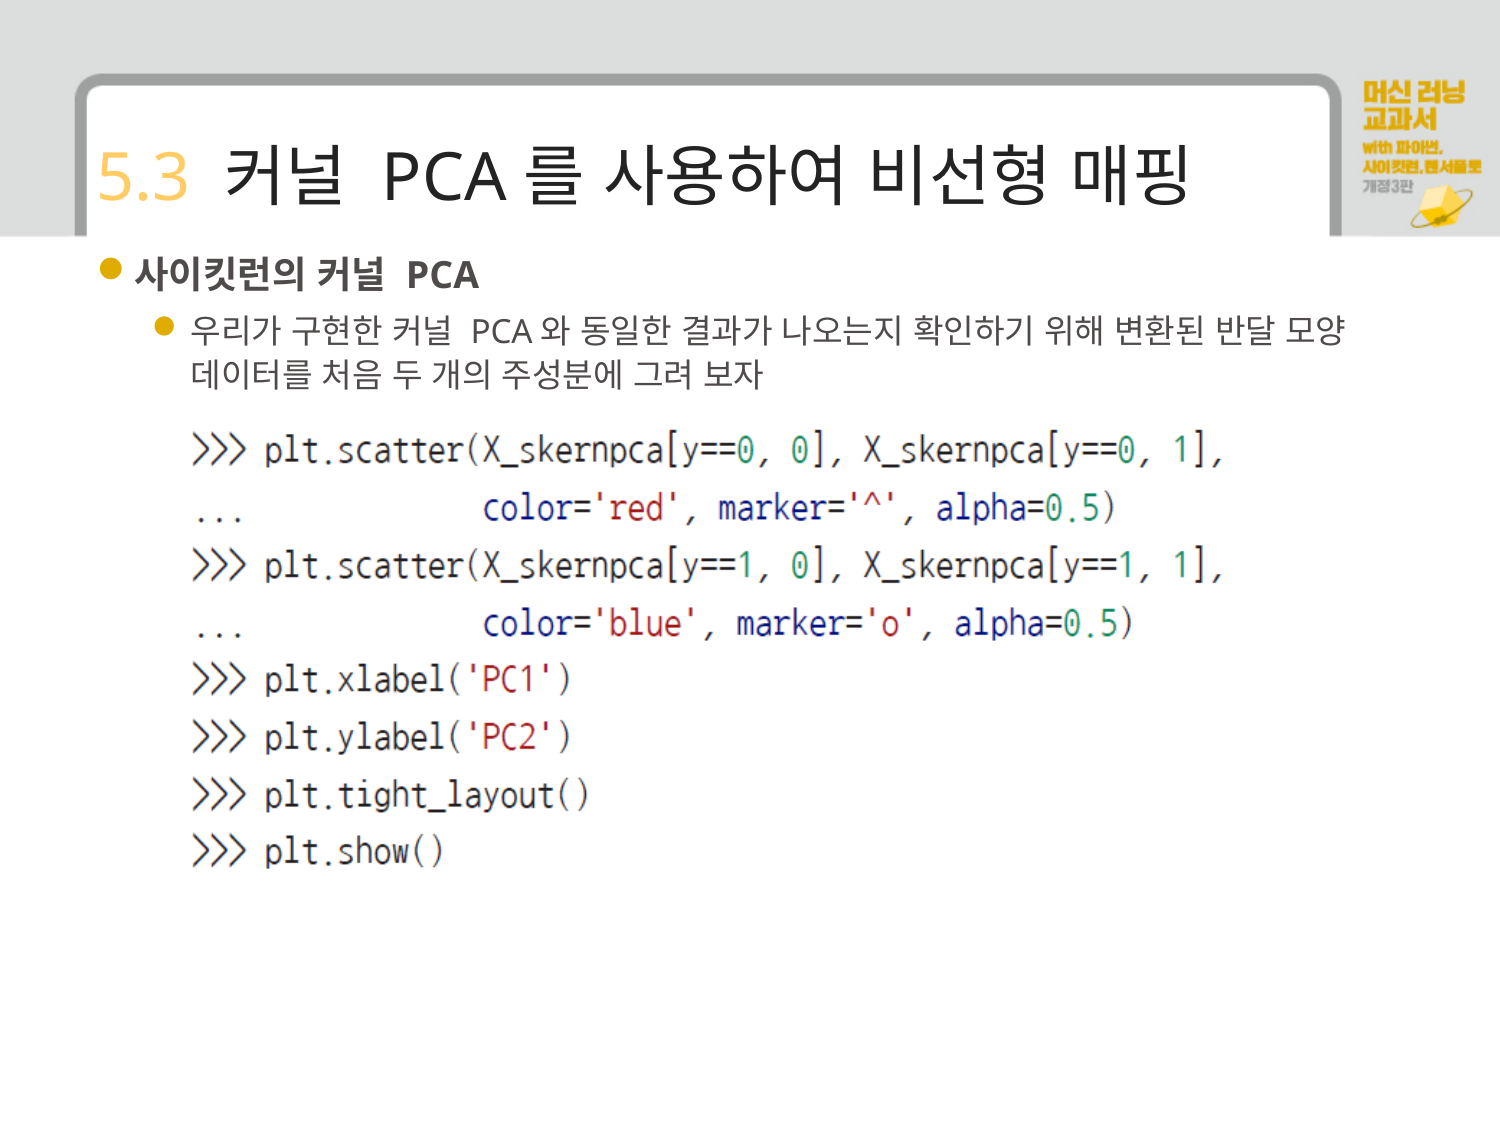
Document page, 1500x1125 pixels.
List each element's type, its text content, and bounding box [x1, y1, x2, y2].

list 사이킷런의 커널 PCA 우리가 구현한 커널 PCA와 동일한 결과가 나오는지 확인하기 위해 변환된 반달 모양 데이터를 처음 두 개의 주성분에 그려 보자 [81, 239, 1412, 1054]
title 5.3 커널 PCA를 사용하여 비선형 매핑 [81, 90, 1412, 222]
picture [0, 0, 1500, 1125]
